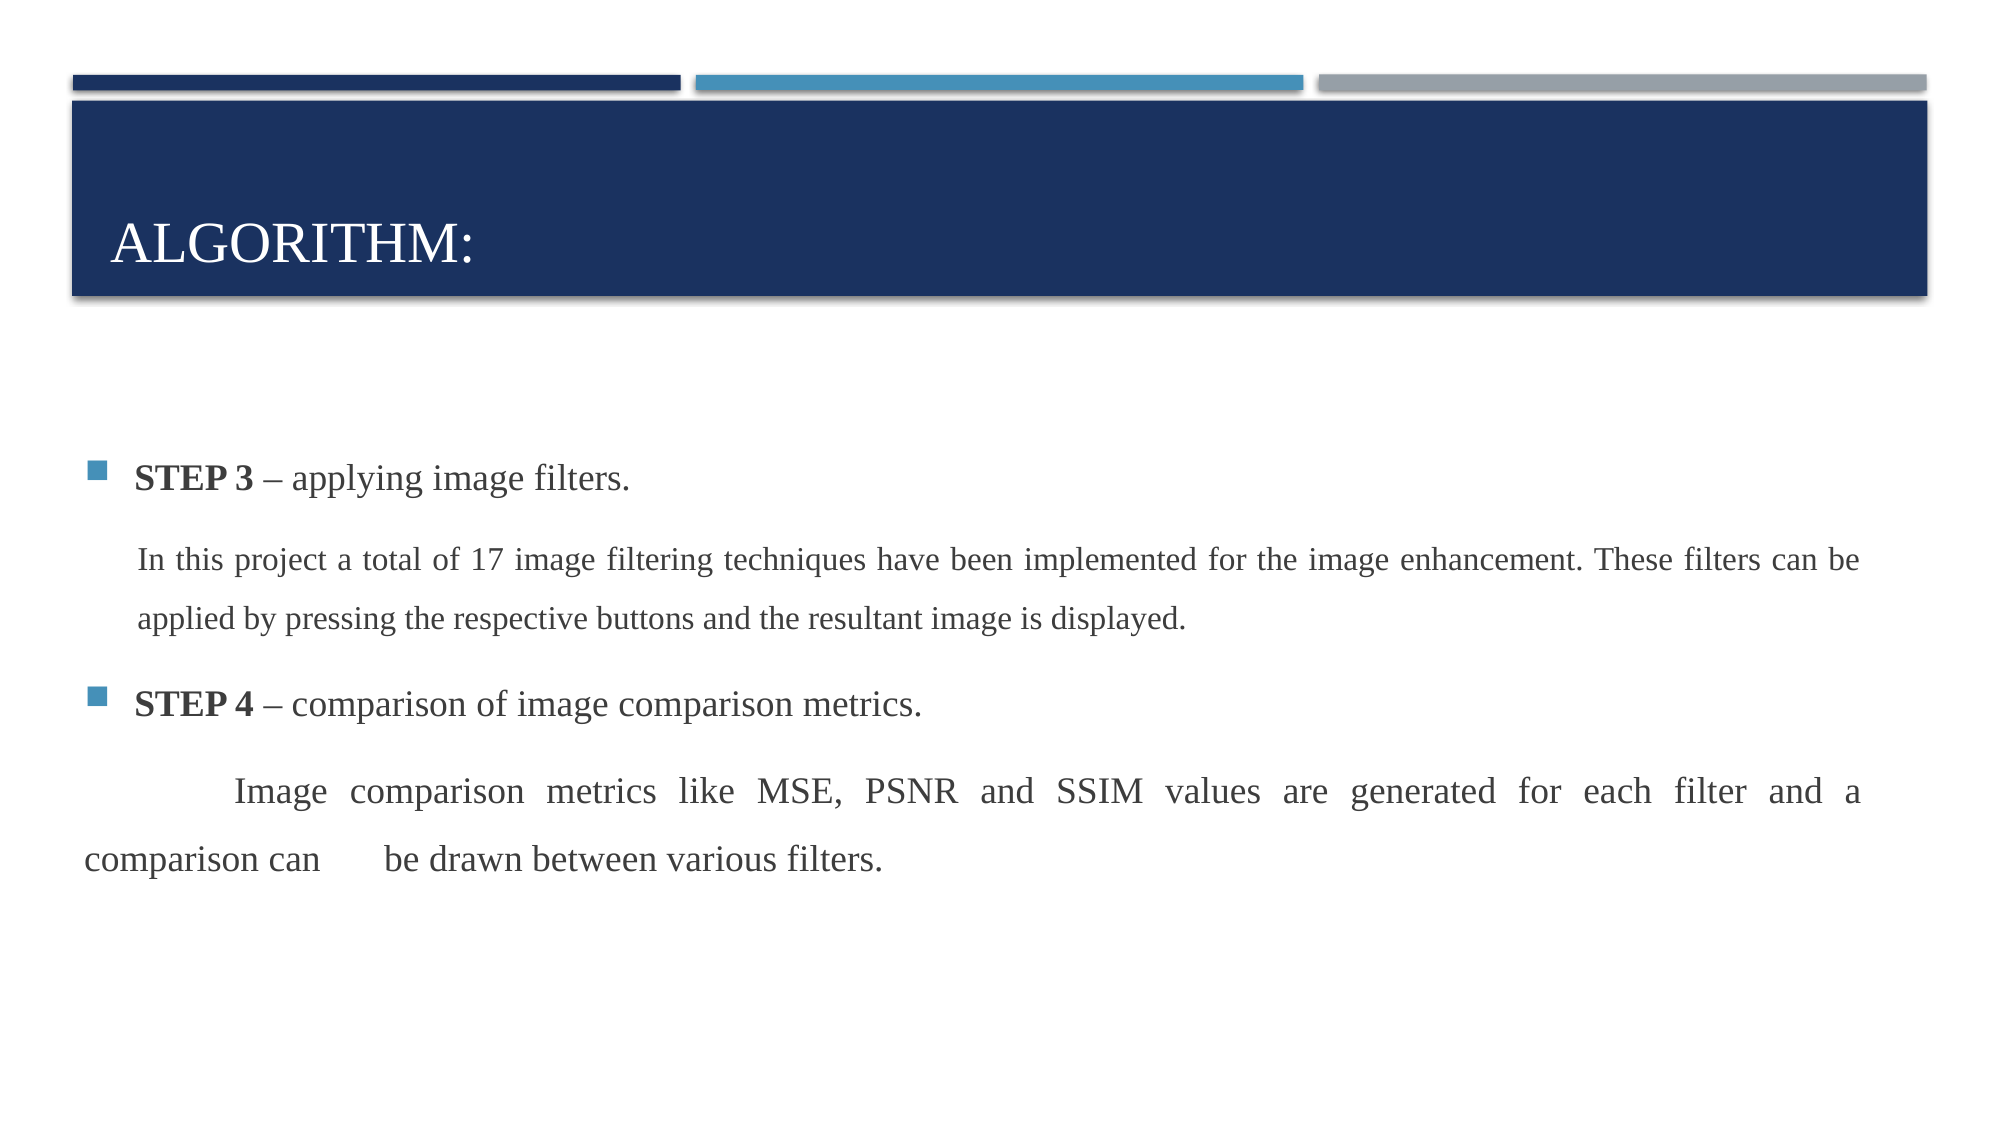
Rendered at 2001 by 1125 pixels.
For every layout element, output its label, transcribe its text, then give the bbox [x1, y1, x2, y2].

list STEP 3 – applying image filters. In this project a total of 17 image filtering techniques have been implemented for the image enhancement. These filters can be applied by pressing the respective buttons and the resultant image is displayed. STEP 4 – comparison of image comparison metrics. Image comparison metrics like MSE, PSNR and SSIM values are generated for each filter and a comparison can be drawn between various filters. [69, 305, 1879, 1125]
title Algorithm: [95, 115, 1905, 282]
